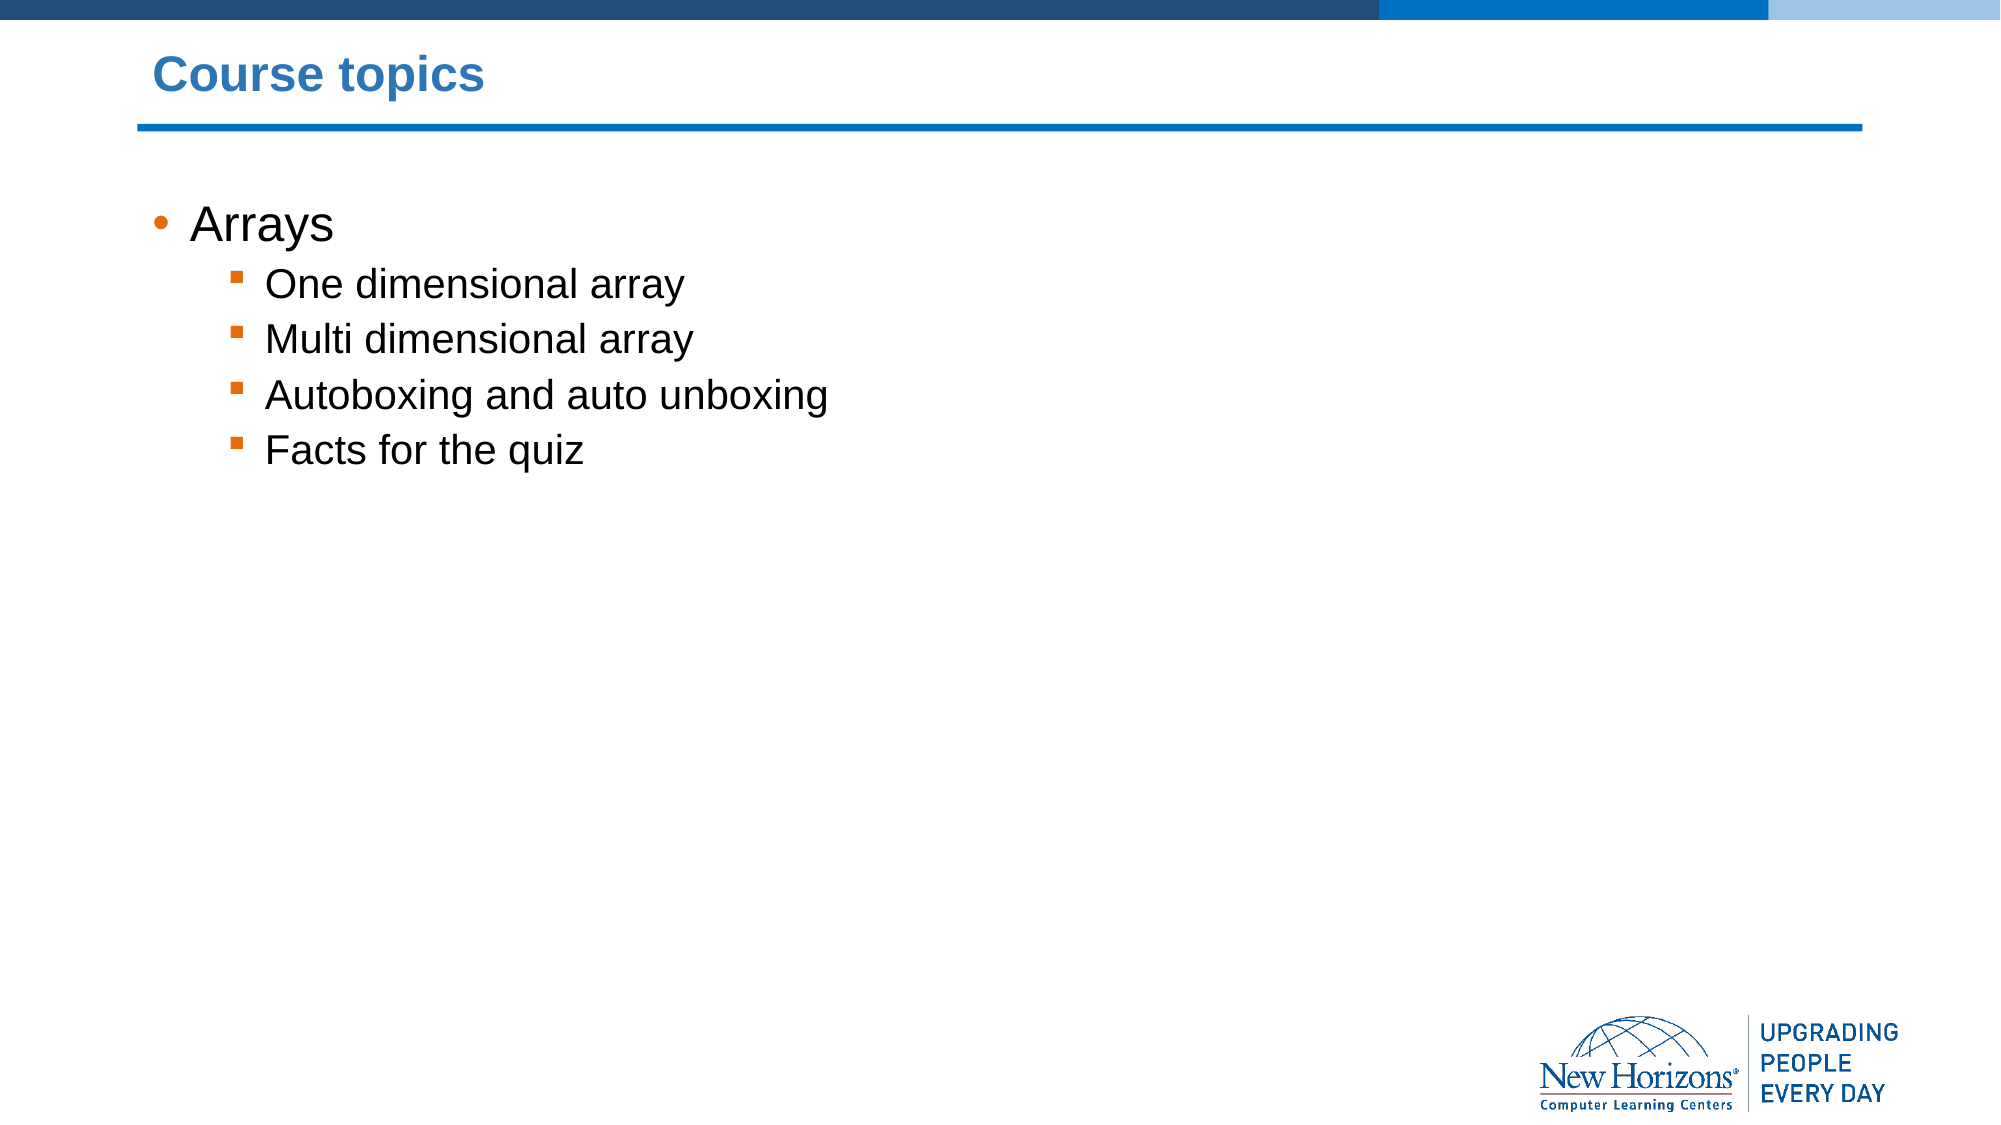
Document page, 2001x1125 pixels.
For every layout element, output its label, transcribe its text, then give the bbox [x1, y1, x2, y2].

list Arrays One dimensional array Multi dimensional array Autoboxing and auto unboxing Facts for the quiz [137, 190, 1863, 1013]
picture [1537, 1010, 1904, 1114]
title Course topics [137, 36, 1863, 115]
